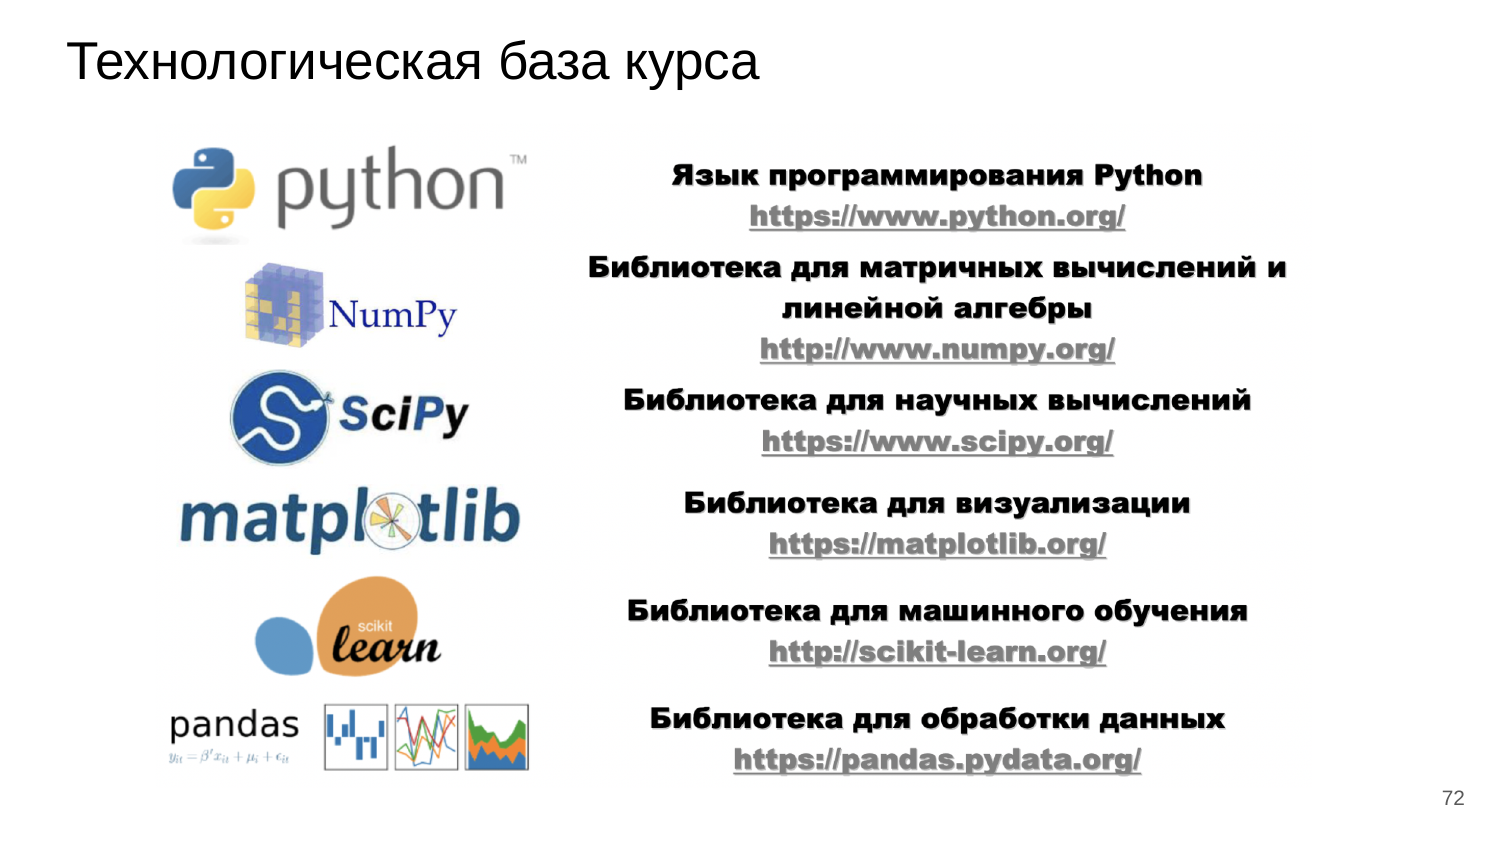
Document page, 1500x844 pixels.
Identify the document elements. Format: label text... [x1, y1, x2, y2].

title Технологическая база курса [51, 11, 1449, 106]
picture [155, 123, 1312, 788]
slide_number ‹#› [1389, 764, 1480, 830]
